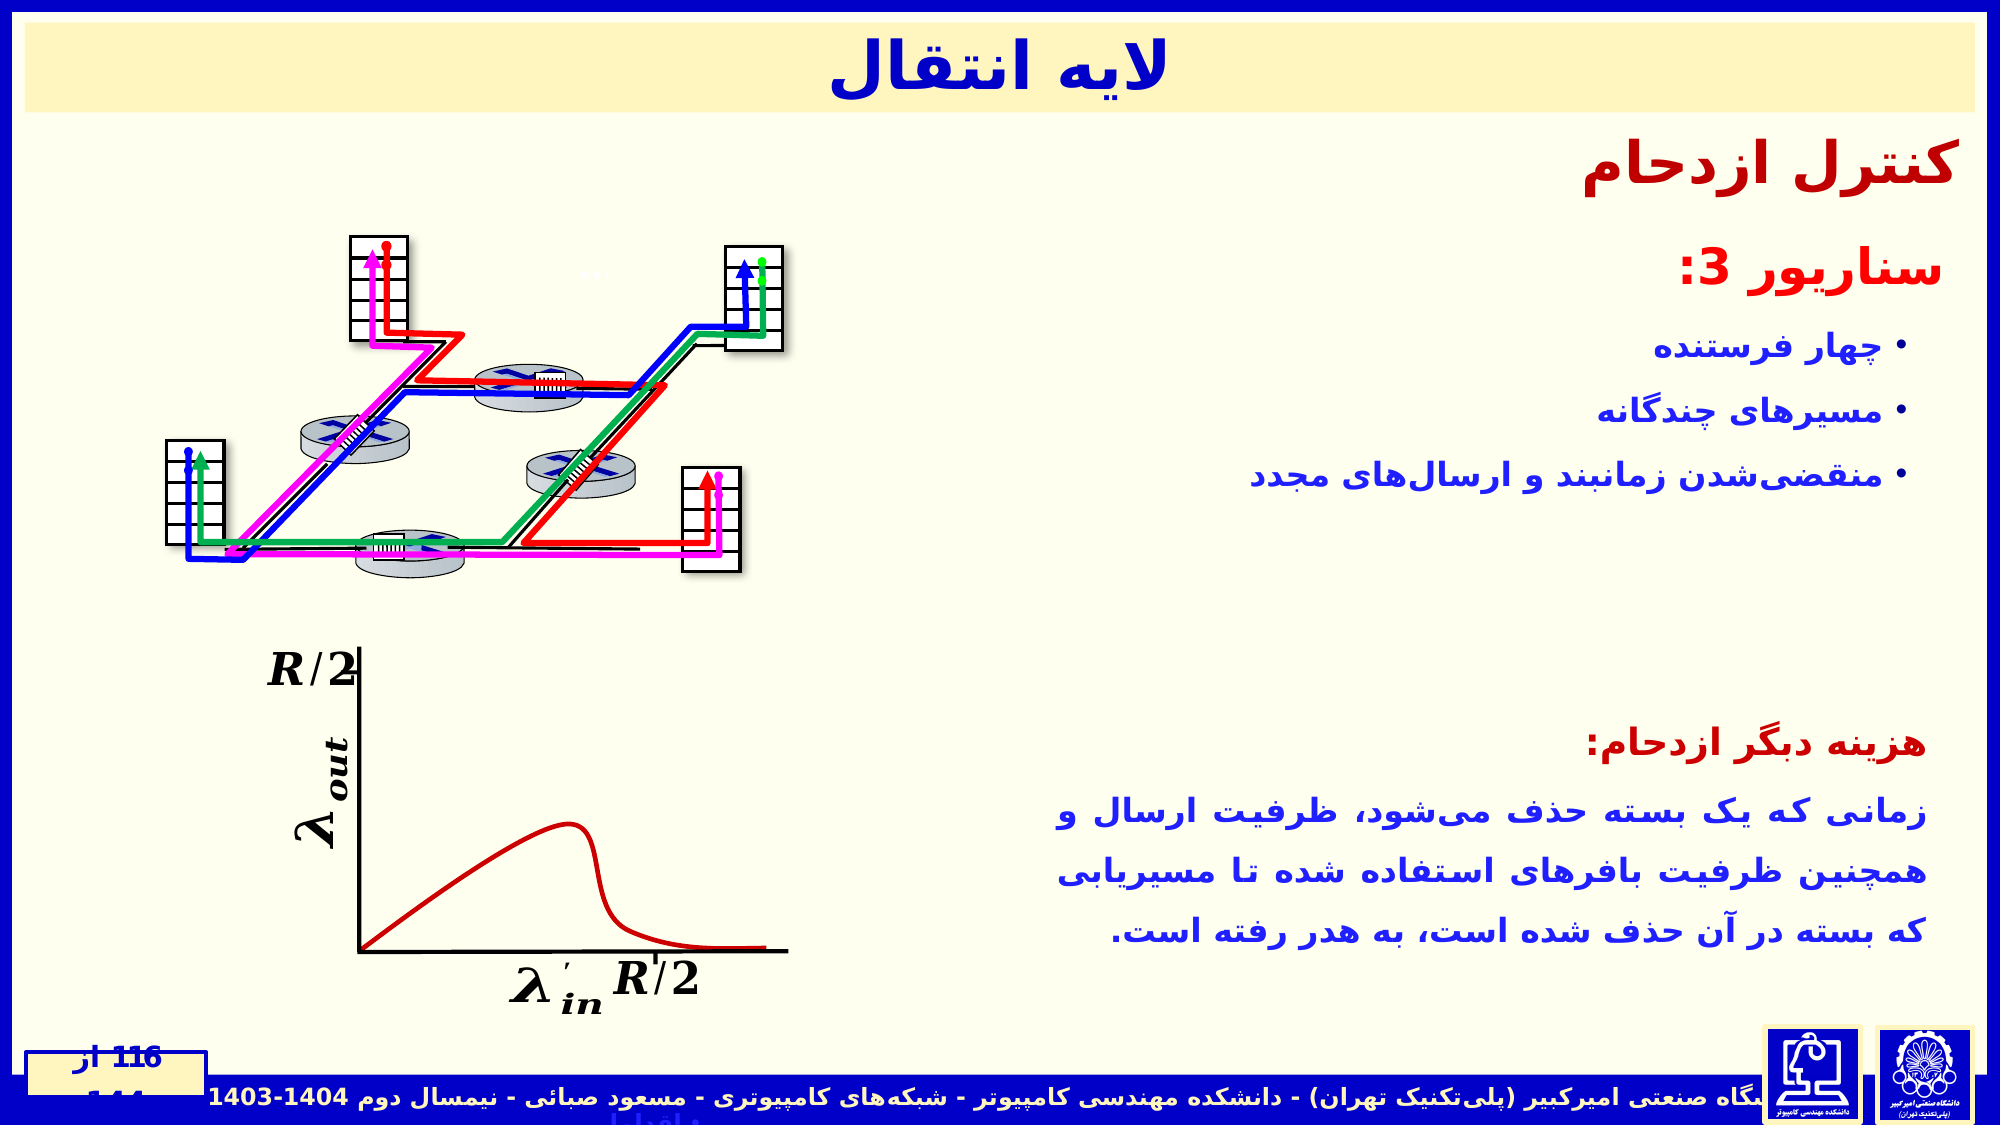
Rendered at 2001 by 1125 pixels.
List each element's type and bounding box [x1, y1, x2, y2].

text_box [0, 0, 2000, 1125]
text_box [265, 645, 789, 1021]
text_box [165, 236, 784, 578]
